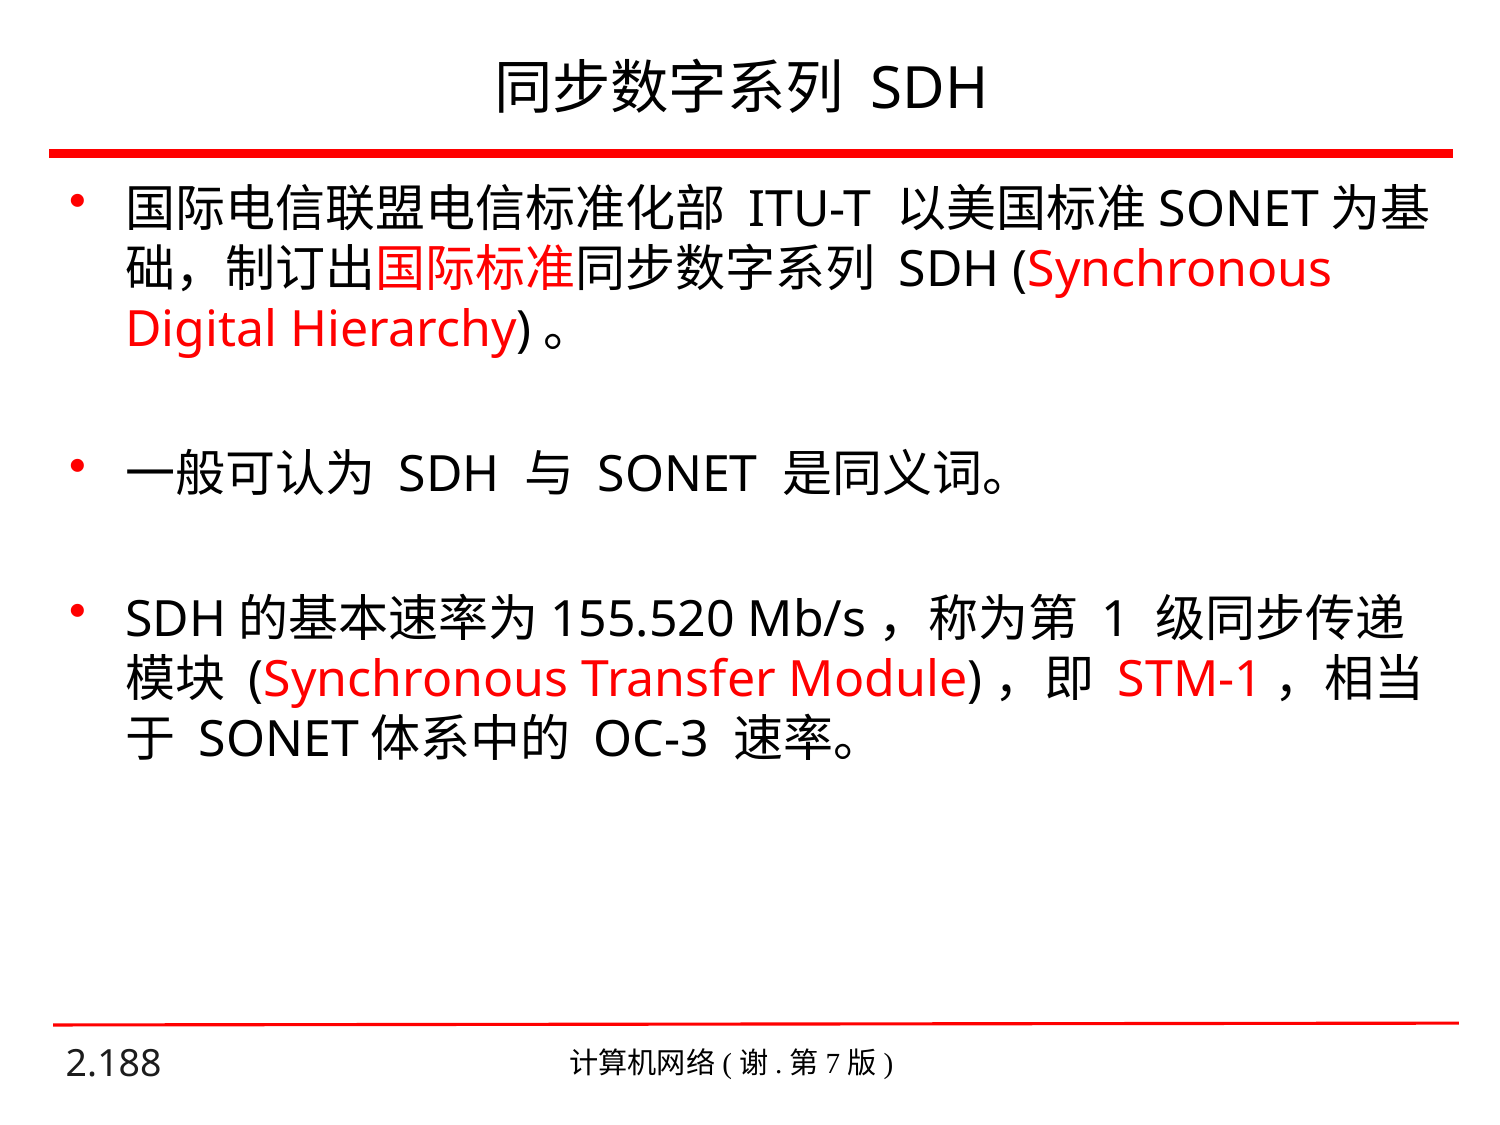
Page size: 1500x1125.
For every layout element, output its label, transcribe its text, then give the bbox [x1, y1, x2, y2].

list 国际电信联盟电信标准化部 ITU-T 以美国标准SONET为基础，制订出国际标准同步数字系列 SDH (Synchronous Digital Hierarchy)。 一般可认为 SDH 与 SONET 是同义词。 SDH的基本速率为155.520 Mb/s，称为第 1 级同步传递模块 (Synchronous Transfer Module)，即 STM-1，相当于 SONET体系中的 OC-3 速率。 [53, 168, 1447, 531]
list 国际电信联盟电信标准化部 ITU-T 以美国标准SONET为基础，制订出国际标准同步数字系列 SDH (Synchronous Digital Hierarchy)。 一般可认为 SDH 与 SONET 是同义词。 SDH的基本速率为155.520 Mb/s，称为第 1 级同步传递模块 (Synchronous Transfer Module)，即 STM-1，相当于 SONET体系中的 OC-3 速率。 [53, 532, 1447, 1014]
title 同步数字系列 SDH [58, 33, 1440, 137]
